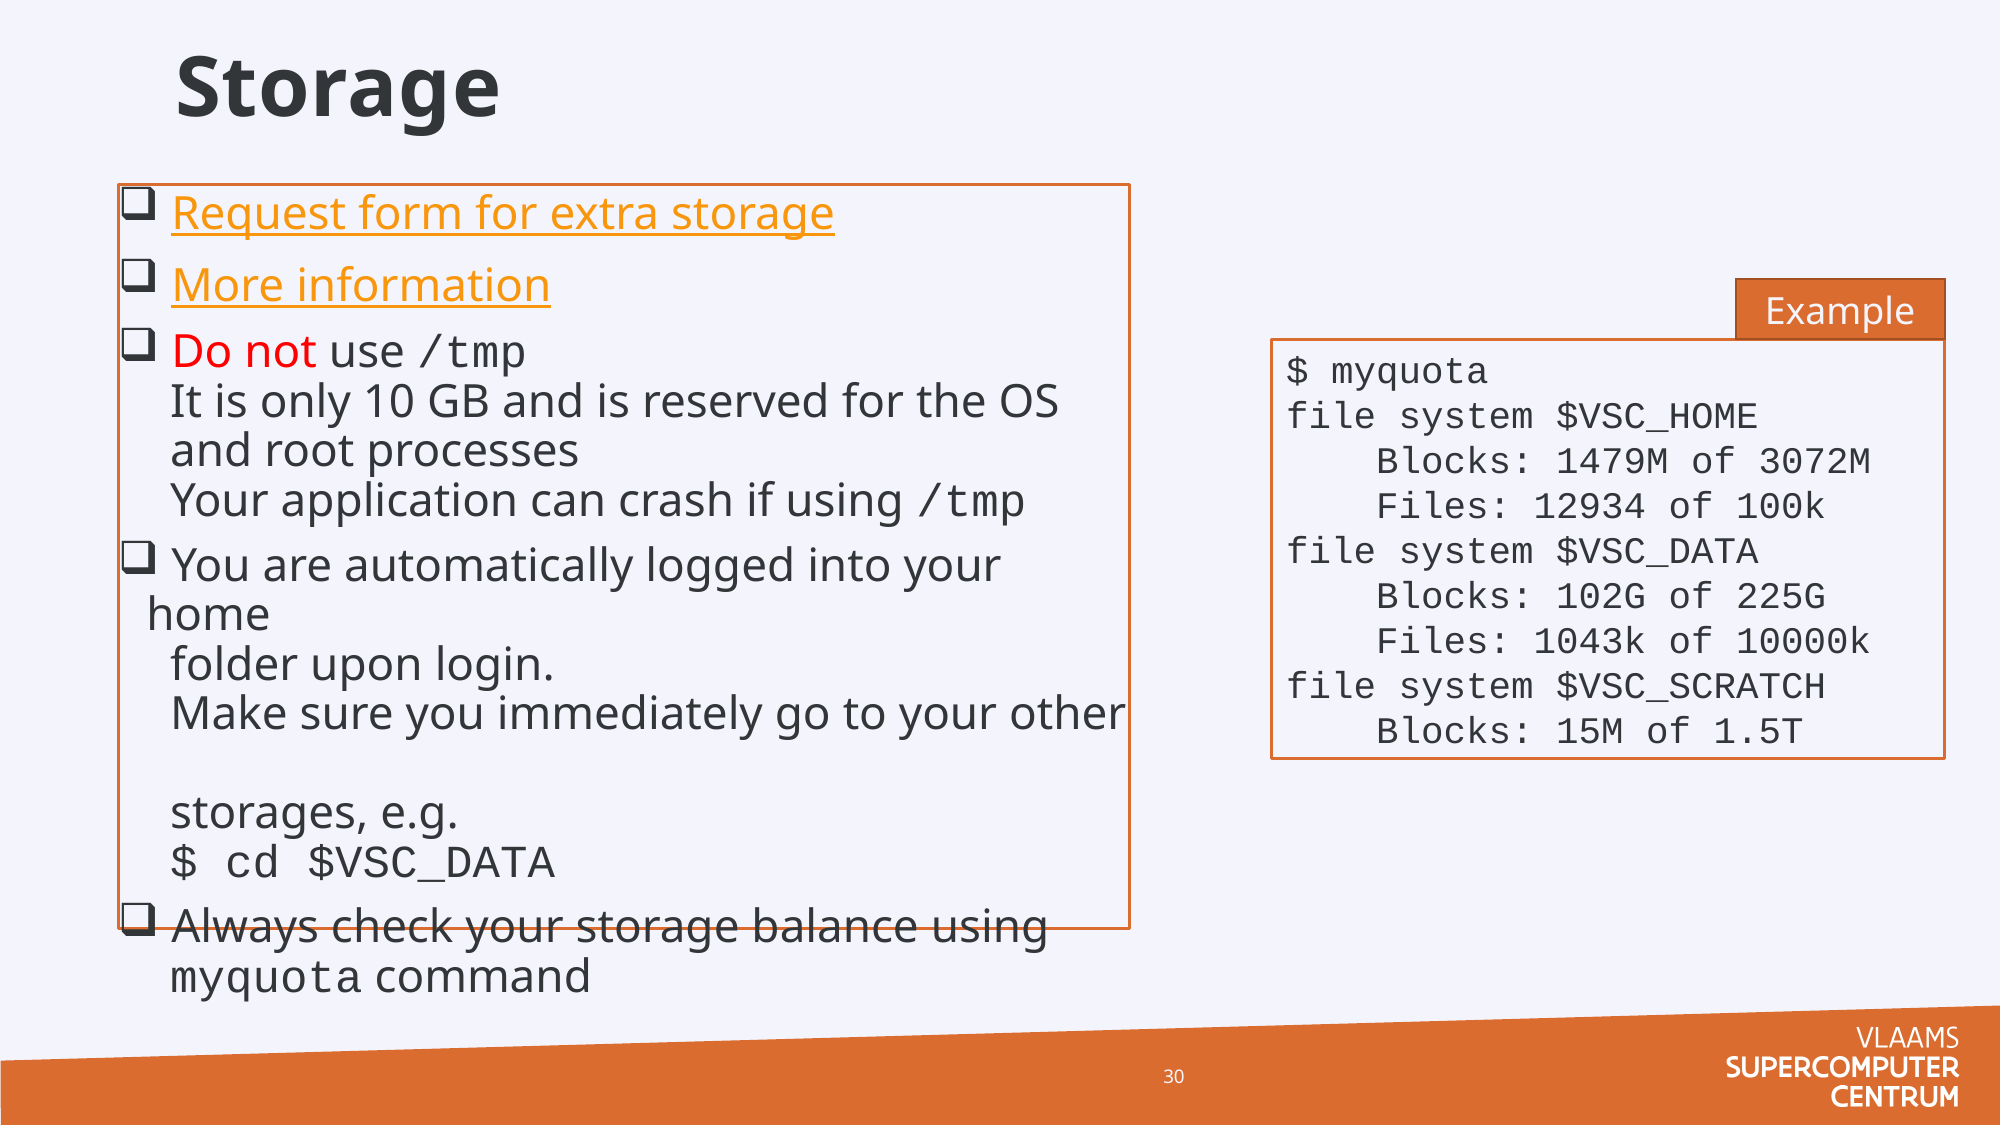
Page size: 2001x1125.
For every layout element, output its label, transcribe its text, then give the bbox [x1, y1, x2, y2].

picture [1725, 1021, 1960, 1117]
slide_number 30 [1117, 1047, 1200, 1108]
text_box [1271, 278, 1945, 764]
list Request form for extra storage More information Do not use /tmp It is only 10 GB and is reserved for the OS and root processes Your application can crash if using /tmp You are automatically logged into your home folder upon login. Make sure you immediately go to your other storages, e.g. $ cd $VSC_DATA Always check your storage balance using myquota command [118, 184, 1130, 929]
text_box Storage [173, 31, 544, 133]
